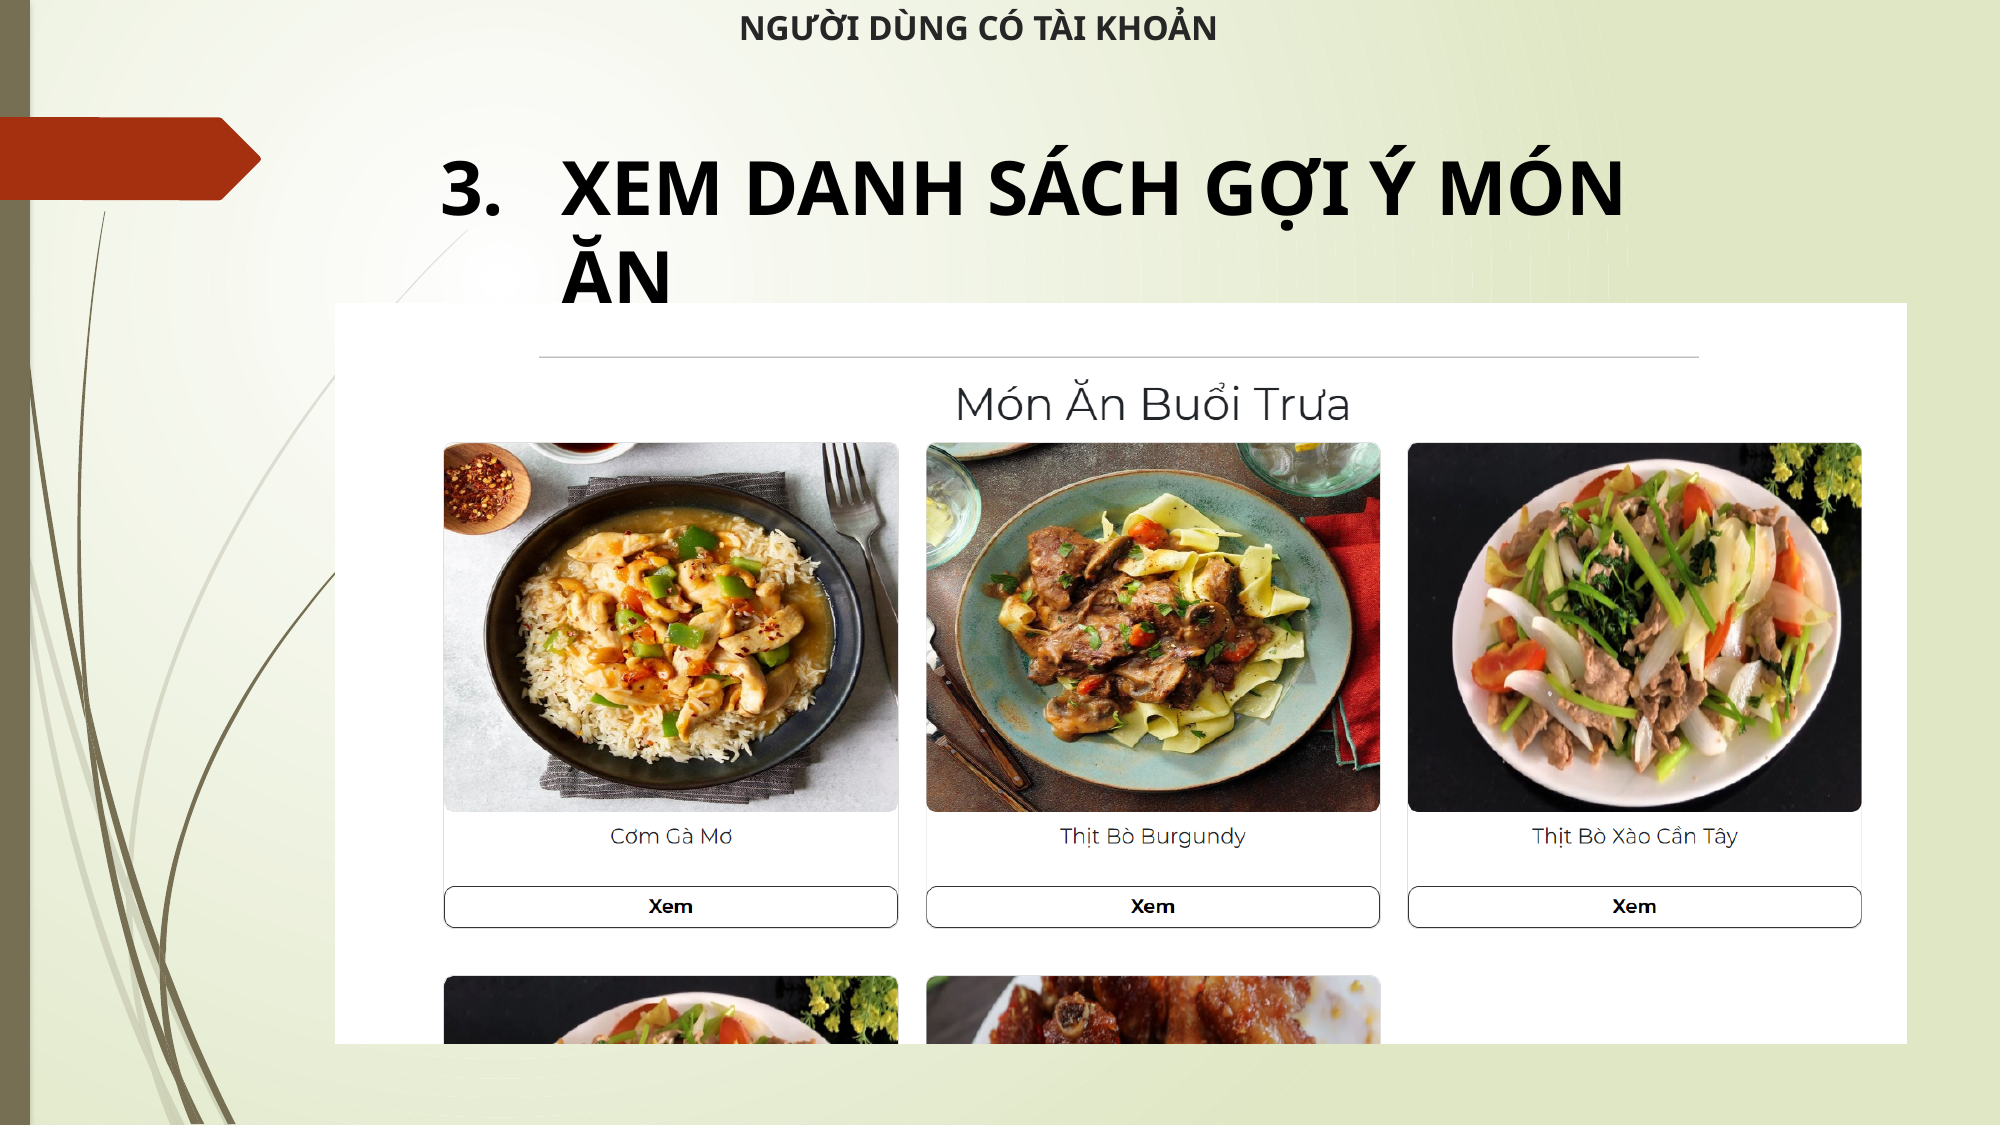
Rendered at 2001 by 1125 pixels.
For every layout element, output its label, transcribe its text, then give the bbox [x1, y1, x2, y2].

text_box XEM DANH SÁCH GỢI Ý MÓN ĂN [425, 132, 1745, 301]
picture [334, 303, 1908, 1044]
title NGƯỜI DÙNG CÓ TÀI KHOẢN [723, 0, 1248, 68]
